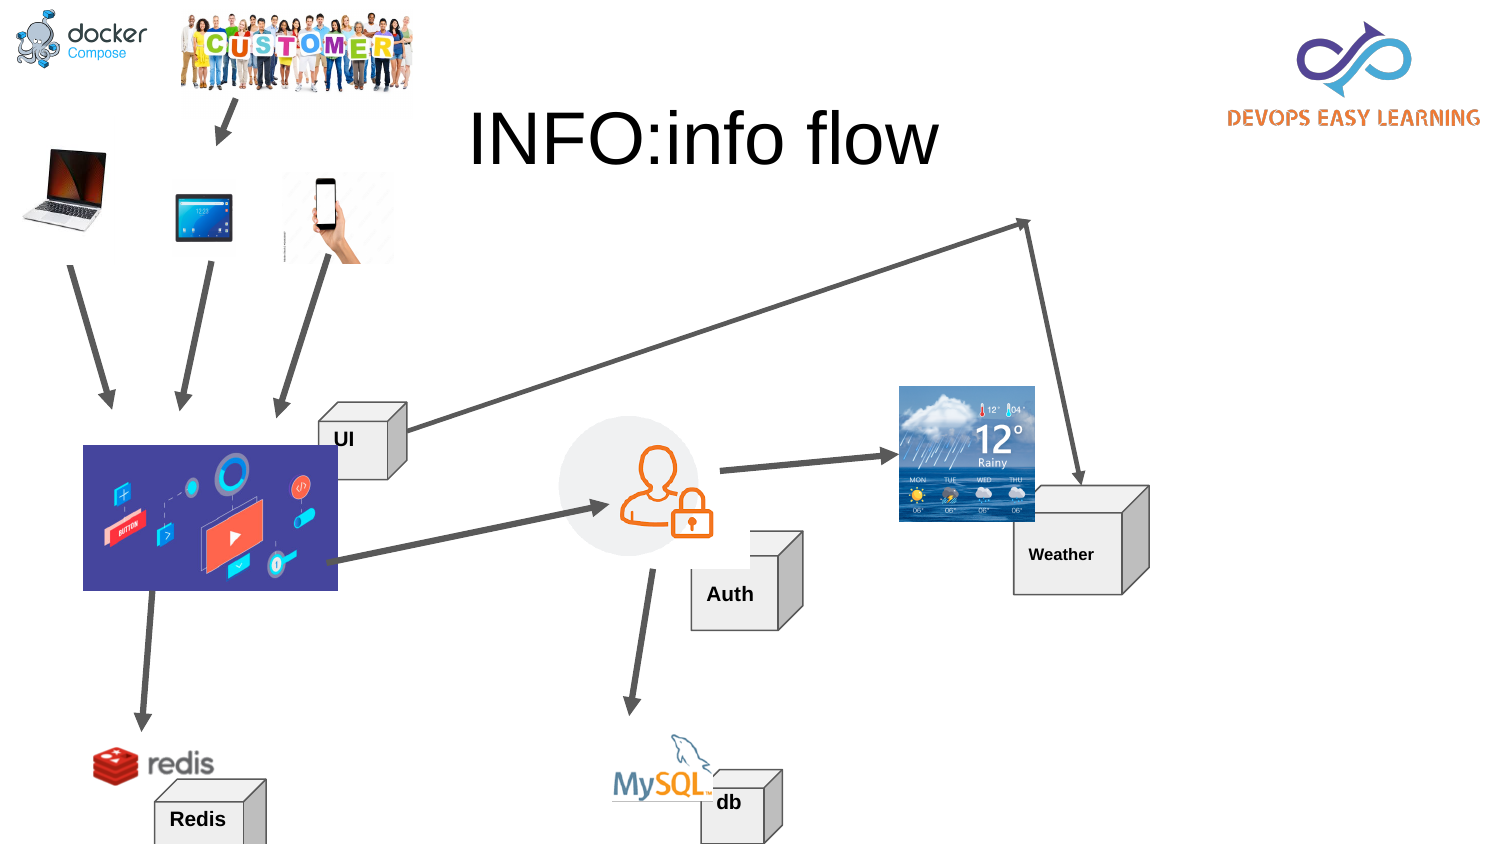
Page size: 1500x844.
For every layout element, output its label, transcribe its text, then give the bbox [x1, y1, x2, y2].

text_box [326, 503, 610, 564]
picture [898, 432, 1035, 523]
text_box Auth [691, 531, 803, 631]
picture [181, 9, 413, 120]
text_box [1024, 219, 1096, 486]
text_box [275, 253, 329, 419]
text_box Redis [154, 779, 267, 844]
picture [282, 172, 395, 264]
picture [14, 116, 116, 266]
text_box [406, 219, 1023, 432]
text_box UI [318, 408, 407, 480]
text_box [63, 273, 113, 410]
title INFO:info flow [271, 45, 1136, 195]
text_box db [701, 769, 783, 844]
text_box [719, 453, 900, 472]
text_box Weather [1013, 485, 1150, 595]
picture [83, 445, 338, 591]
picture [555, 432, 751, 570]
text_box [215, 98, 237, 147]
picture [1216, 9, 1492, 148]
picture [92, 705, 215, 828]
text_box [628, 568, 654, 717]
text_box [141, 590, 153, 733]
picture [171, 179, 237, 258]
picture [611, 716, 713, 817]
picture [0, 0, 163, 78]
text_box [179, 260, 212, 412]
